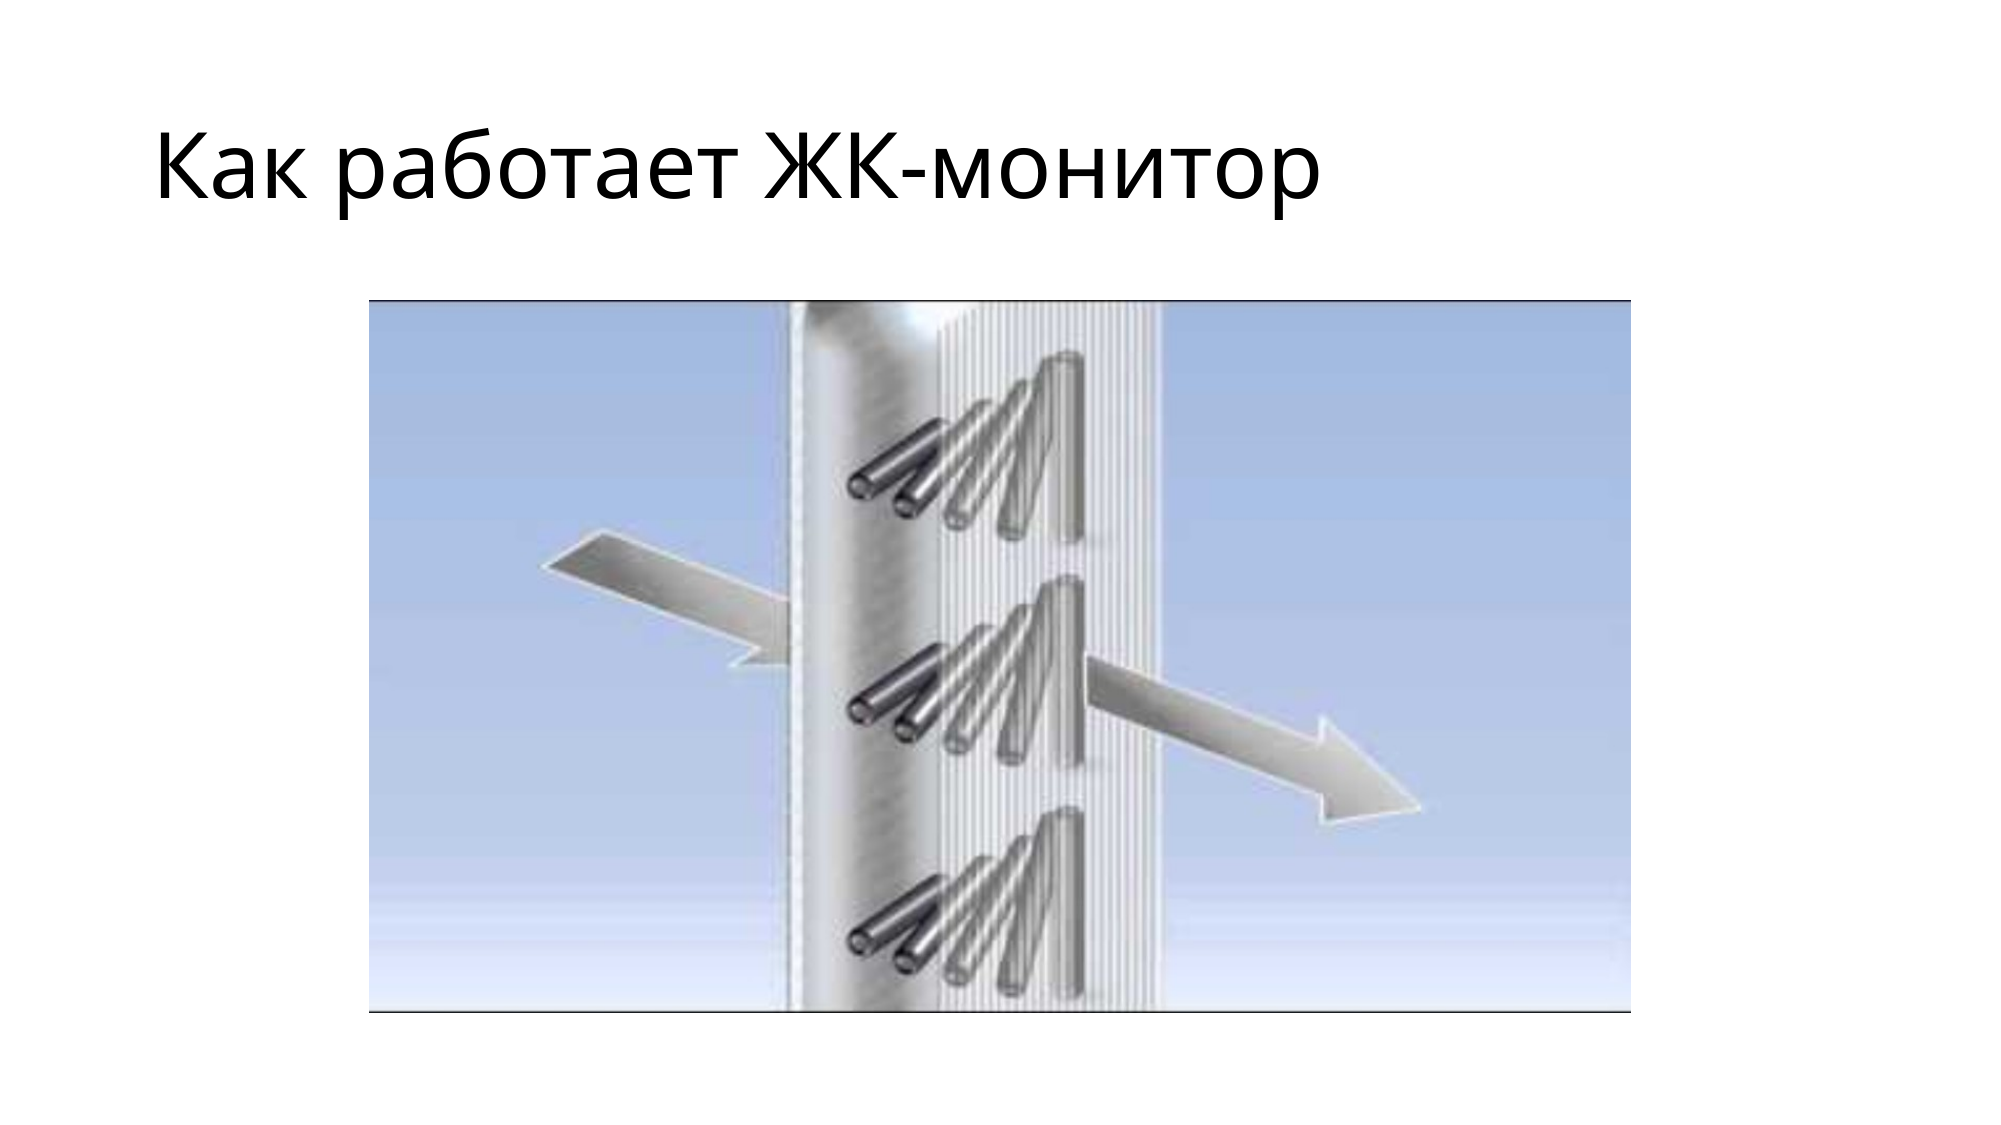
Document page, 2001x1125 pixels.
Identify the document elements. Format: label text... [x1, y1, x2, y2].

title Как работает ЖК-монитор [137, 59, 1863, 278]
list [368, 299, 1632, 1014]
